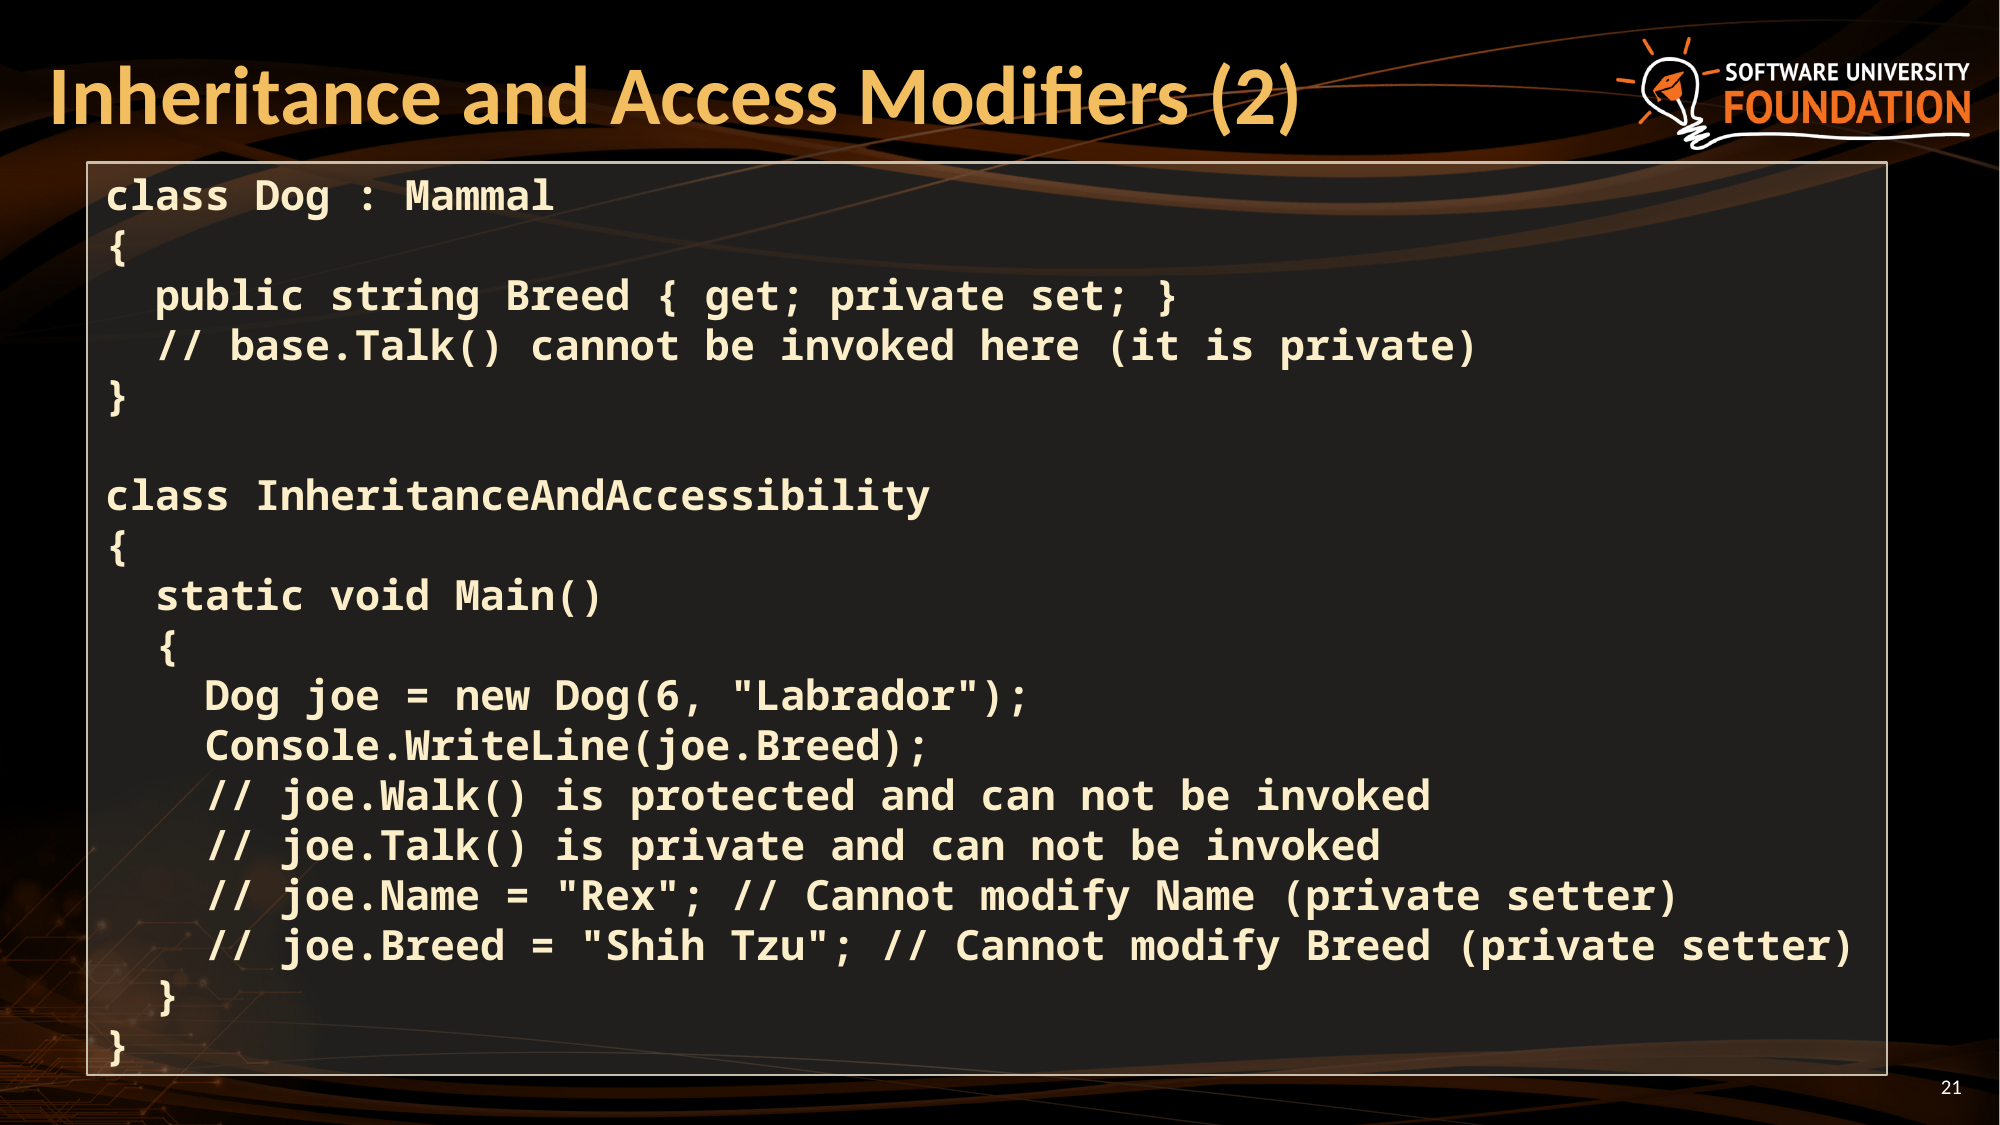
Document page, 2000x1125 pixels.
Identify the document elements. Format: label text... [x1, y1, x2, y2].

slide_number 21 [1897, 1070, 1968, 1103]
list class Dog : Mammal { public string Breed { get; private set; } // base.Talk() cannot be invoked here (it is private) } class InheritanceAndAccessibility { static void Main() { Dog joe = new Dog(6, "Labrador"); Console.WriteLine(joe.Breed); // joe.Walk() is protected and can not be invoked // joe.Talk() is private and can not be invoked // joe.Name = "Rex"; // Cannot modify Name (private setter) // joe.Breed = "Shih Tzu"; // Cannot modify Breed (private setter) } } [87, 162, 1888, 1075]
picture [0, 0, 2000, 1125]
title Inheritance and Access Modifiers (2) [30, 6, 1602, 189]
